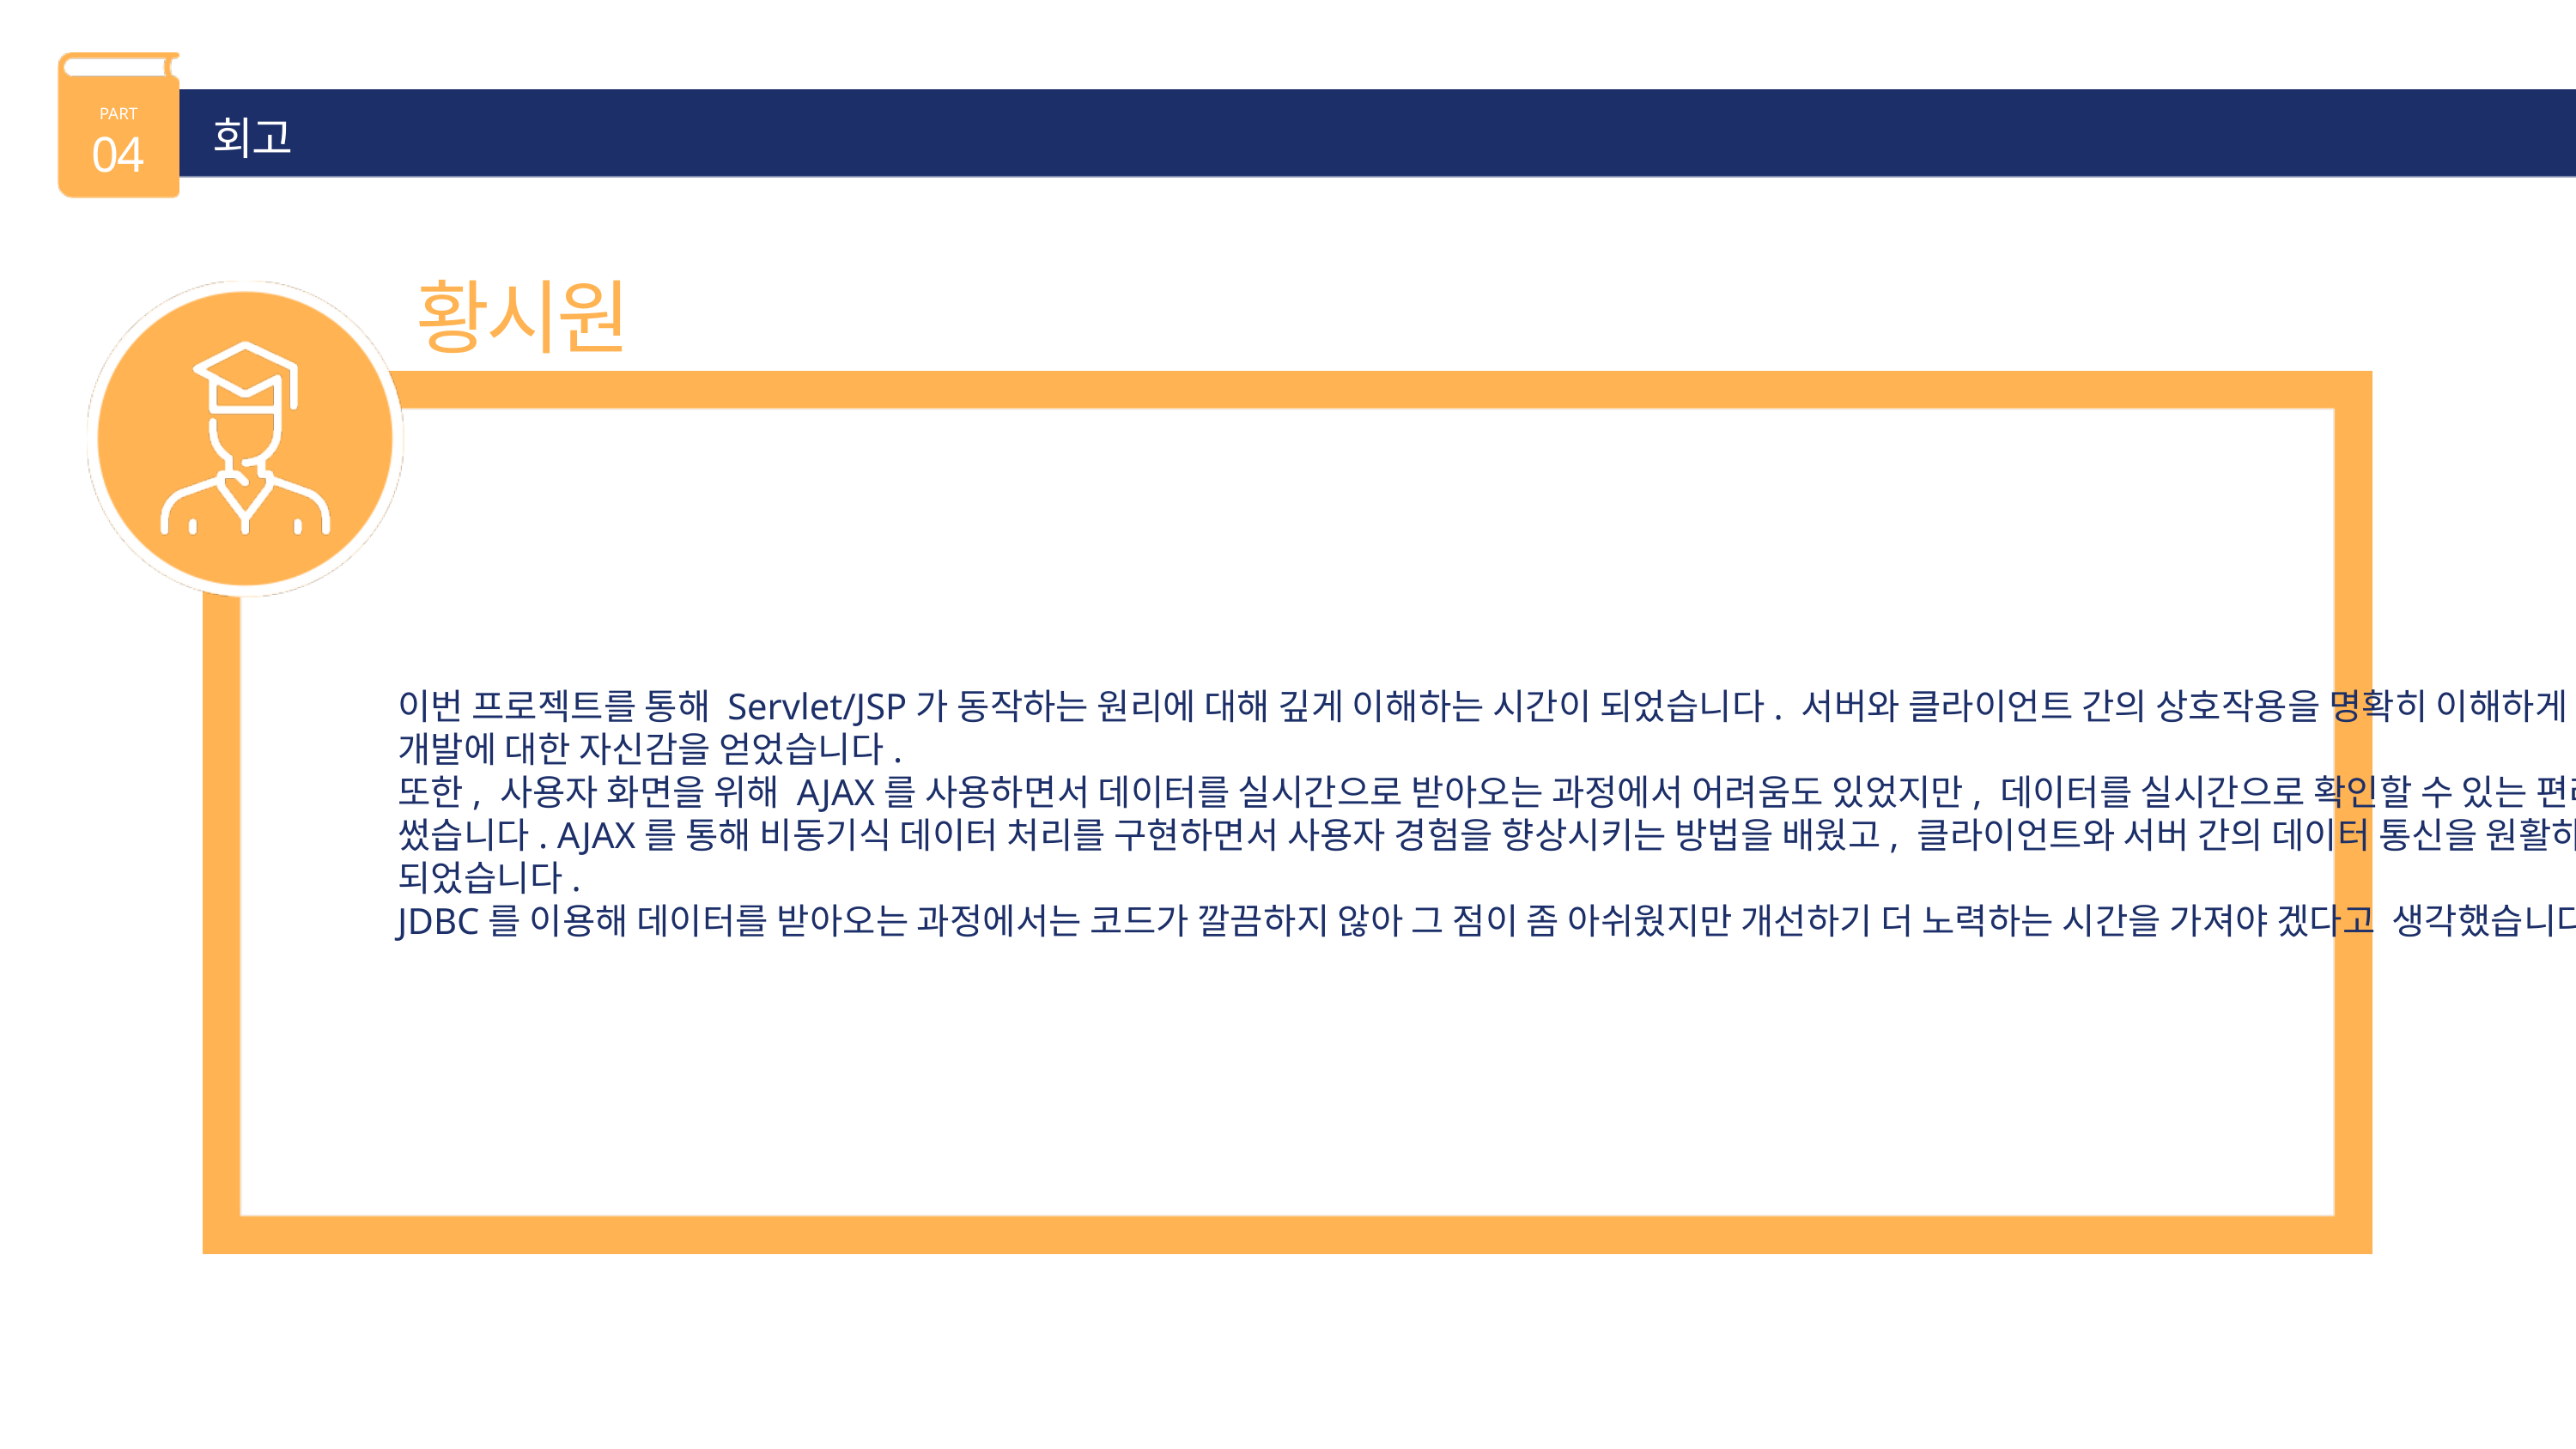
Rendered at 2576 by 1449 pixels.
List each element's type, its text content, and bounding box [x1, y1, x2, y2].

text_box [58, 52, 179, 198]
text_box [87, 280, 404, 597]
text_box 황시원 [403, 260, 859, 368]
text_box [184, 89, 2576, 178]
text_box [160, 341, 331, 537]
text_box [203, 371, 2372, 1254]
text_box 이번 프로젝트를 통해 Servlet/JSP가 동작하는 원리에 대해 깊게 이해하는 시간이 되었습니다. 서버와 클라이언트 간의 상호작용을 명확히 이해하게 되었고, 이를 통해 웹 애플리케이션 개발에 대한 자신감을 얻었습니다. 또한, 사용자 화면을 위해 AJAX를 사용하면서 데이터를 실시간으로 받아오는 과정에서 어려움도 있었지만, 데이터를 실시간으로 확인할 수 있는 편리함을 느끼며 화면 구성에 많은 신경을 썼습니다. AJAX를 통해 비동기식 데이터 처리를 구현하면서 사용자 경험을 향상시키는 방법을 배웠고, 클라이언트와 서버 간의 데이터 통신을 원활하게 하는 방법에 대해 깊이 이해하게 되었습니다. JDBC를 이용해 데이터를 받아오는 과정에서는 코드가 깔끔하지 않아 그 점이 좀 아쉬웠지만 개선하기 더 노력하는 시간을 가져야 겠다고 생각했습니다 [2379, 677, 2576, 949]
